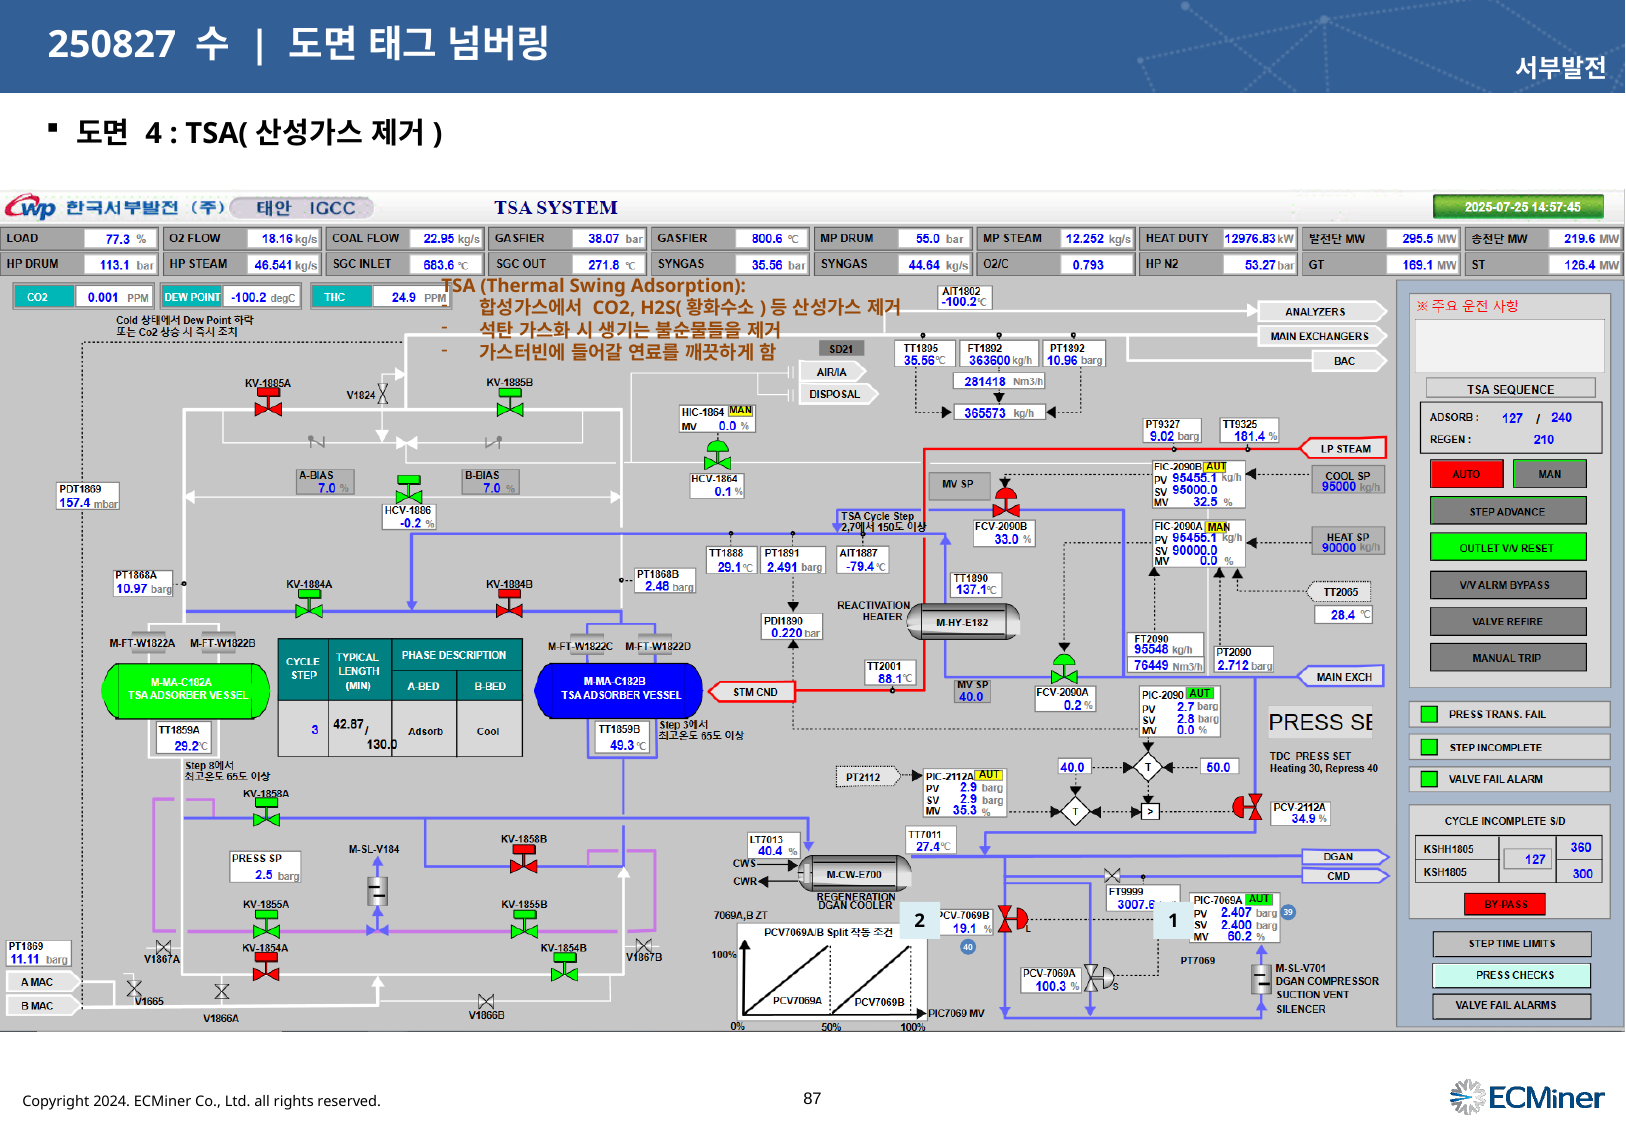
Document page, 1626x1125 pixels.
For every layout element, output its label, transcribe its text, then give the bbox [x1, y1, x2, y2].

title 250827 수 | 도면 태그 넘버링 [32, 12, 1435, 74]
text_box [0, 189, 1625, 1032]
text_box 도면 4 : TSA(산성가스 제거) [34, 93, 1581, 160]
picture [1450, 1079, 1605, 1115]
list 서부발전 [1137, 44, 1622, 91]
picture [0, 0, 1625, 93]
